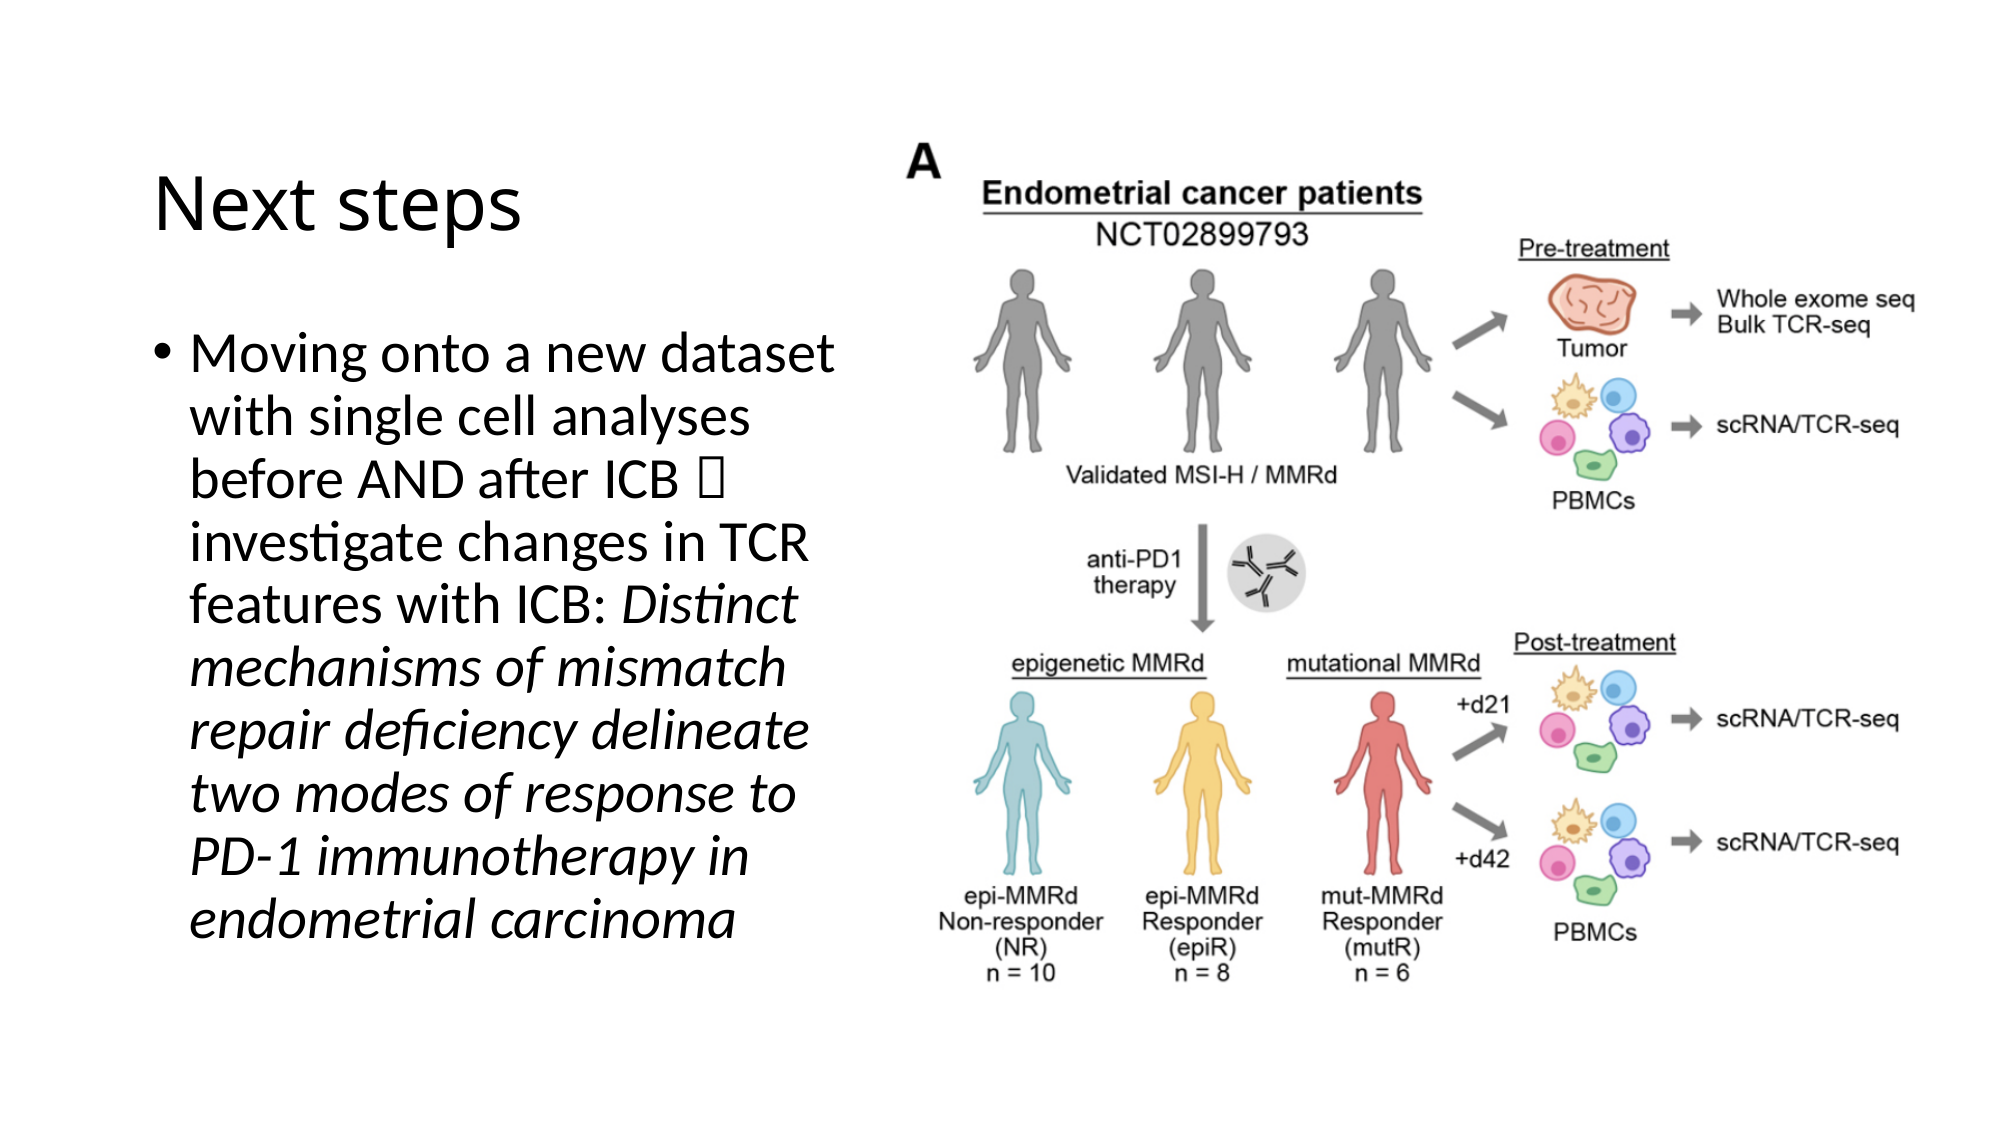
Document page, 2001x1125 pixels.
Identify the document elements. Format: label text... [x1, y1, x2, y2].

list Moving onto a new dataset with single cell analyses before AND after ICB  investigate changes in TCR features with ICB: Distinct mechanisms of mismatch repair deficiency delineate two modes of response to PD-1 immunotherapy in endometrial carcinoma [137, 314, 859, 1060]
title Next steps [137, 97, 1863, 314]
picture [858, 120, 1926, 1028]
